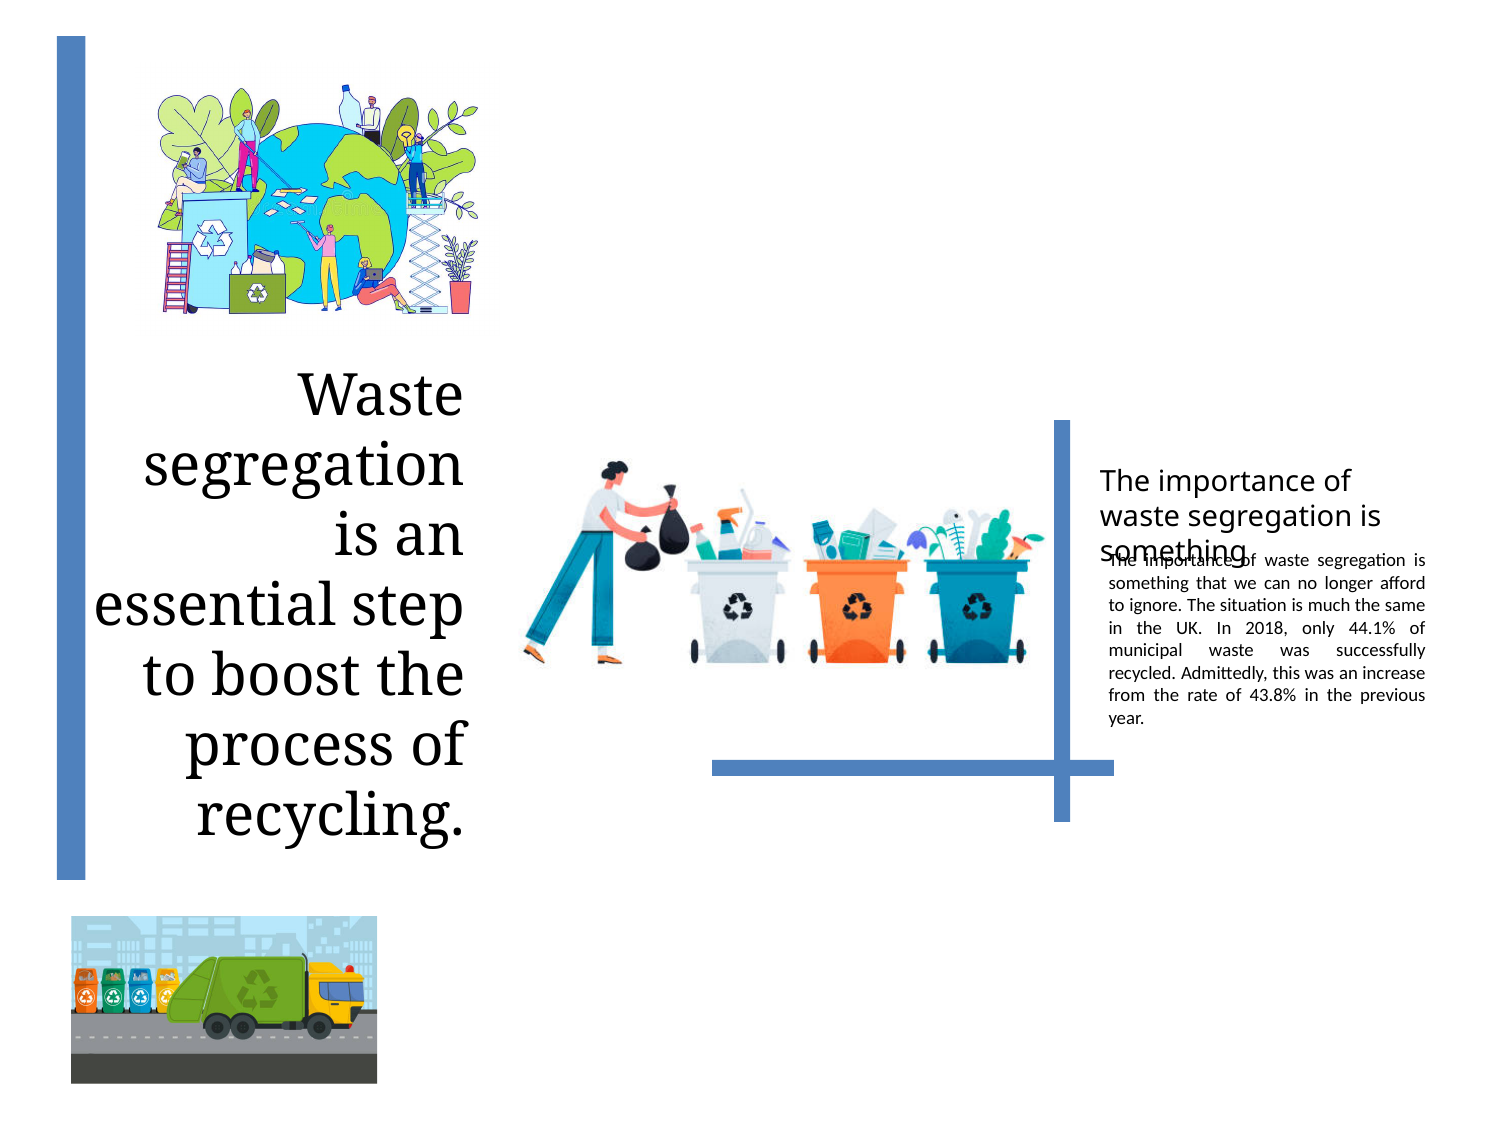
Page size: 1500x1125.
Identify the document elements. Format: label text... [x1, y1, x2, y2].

text_box Waste segregation is an essential step to boost the process of recycling. [87, 350, 481, 855]
text_box [710, 758, 1052, 778]
picture [135, 61, 500, 336]
picture [70, 916, 378, 1125]
text_box The importance of waste segregation is something that we can no longer afford to ignore. The situation is much the same in the UK. In 2018, only 44.1% of municipal waste was successfully recycled. Admittedly, this was an increase from the rate of 43.8% in the previous year. [1093, 540, 1441, 736]
text_box The importance of waste segregation is something [1102, 454, 1425, 575]
text_box [1072, 758, 1116, 778]
text_box [1052, 733, 1072, 824]
text_box [55, 34, 87, 882]
picture [477, 385, 1099, 726]
